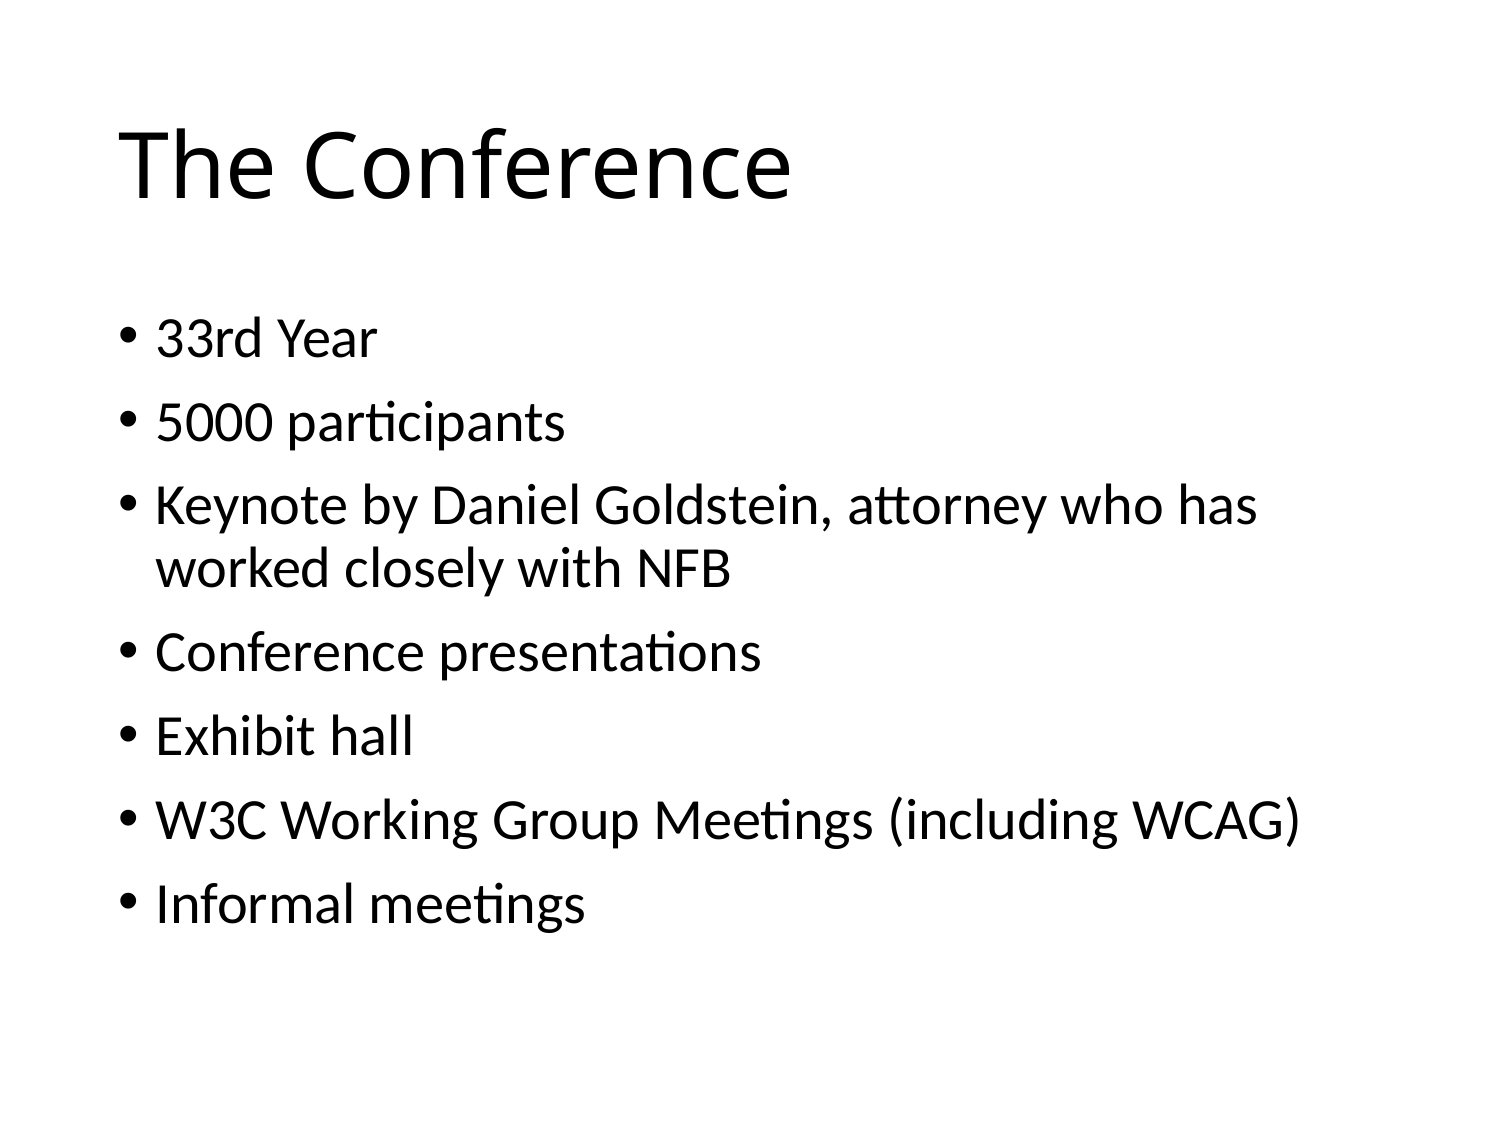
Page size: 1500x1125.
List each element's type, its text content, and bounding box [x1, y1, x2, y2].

title The Conference [103, 59, 1397, 278]
list 33rd Year 5000 participants Keynote by Daniel Goldstein, attorney who has worked closely with NFB Conference presentations Exhibit hall W3C Working Group Meetings (including WCAG) Informal meetings [103, 299, 1397, 1014]
